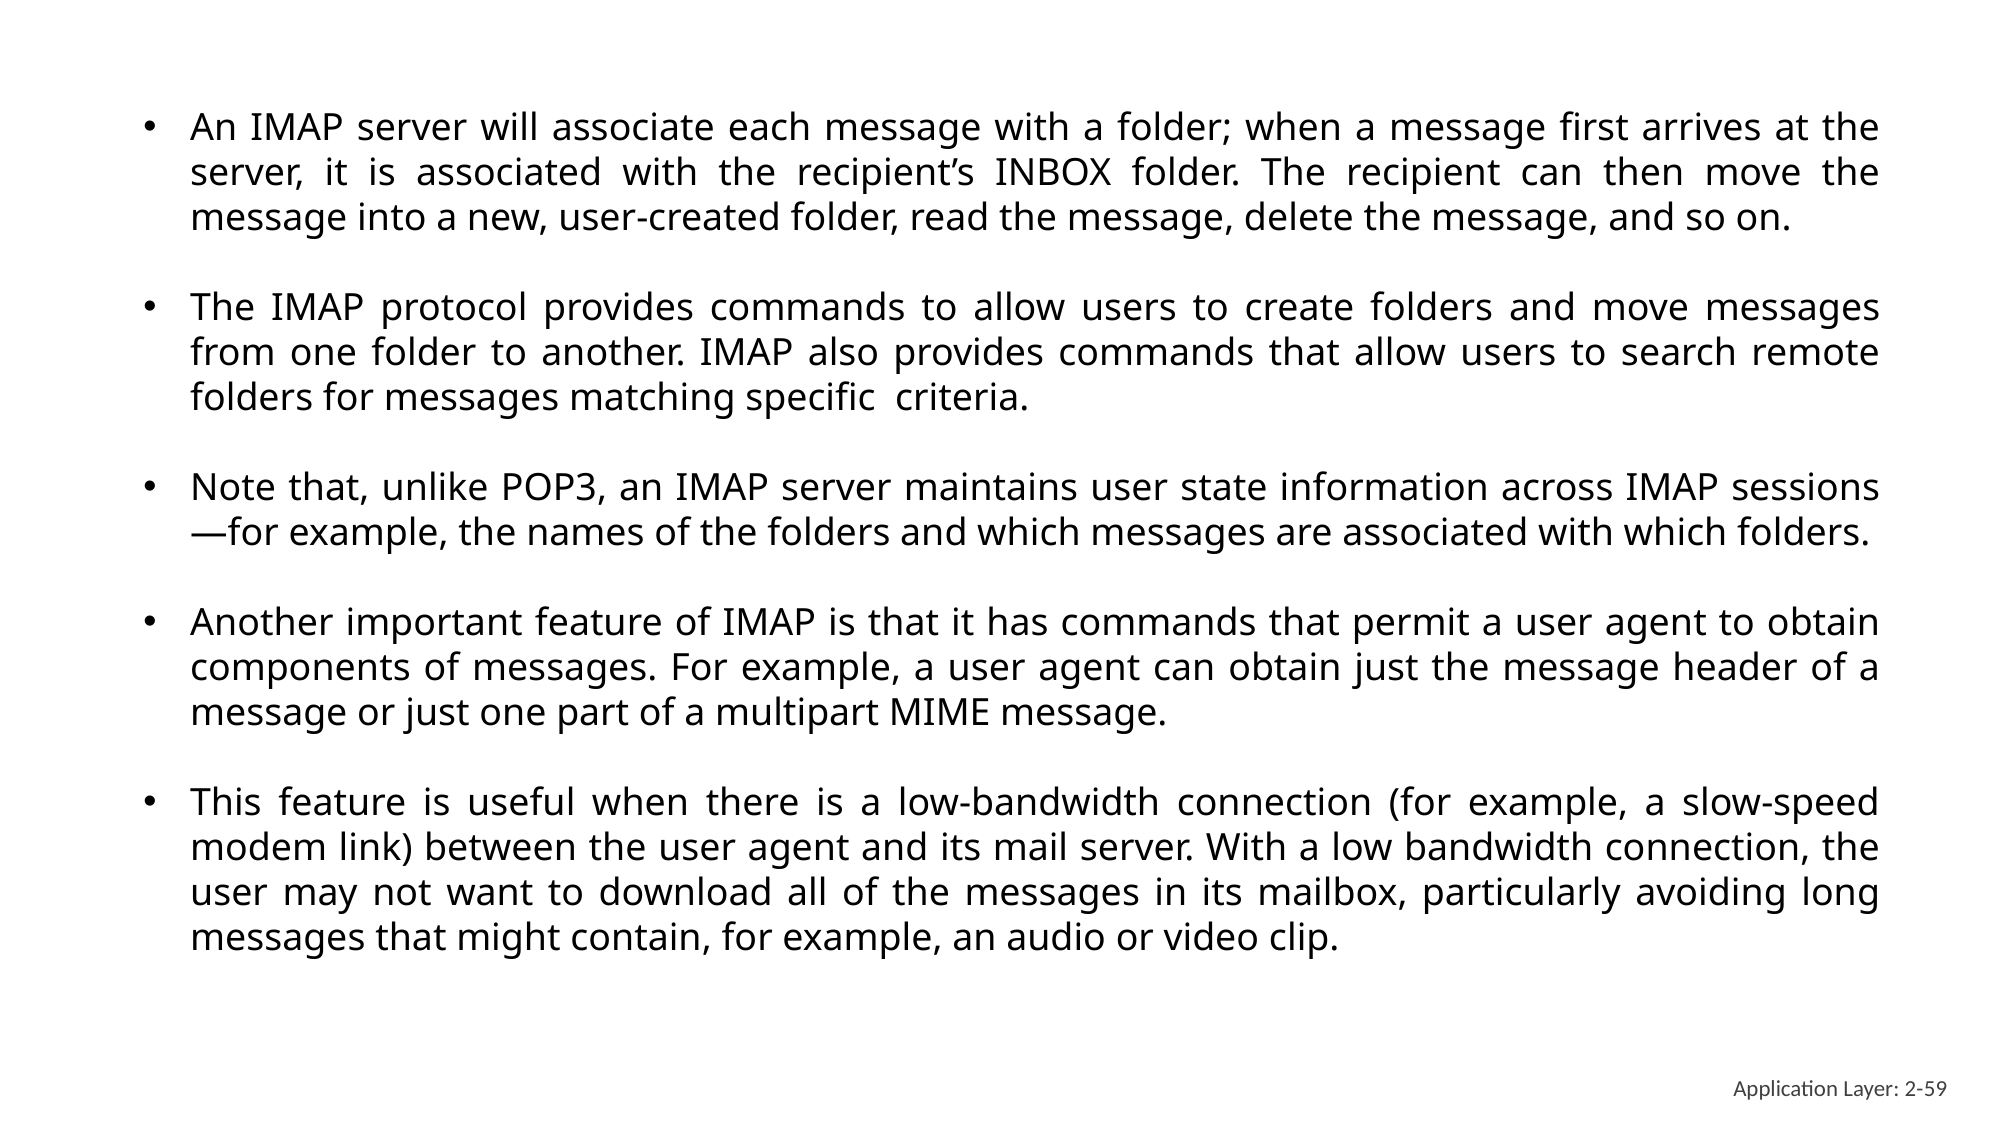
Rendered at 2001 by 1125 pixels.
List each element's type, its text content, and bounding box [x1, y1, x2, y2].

text_box An IMAP server will associate each message with a folder; when a message first arrives at the server, it is associated with the recipient’s INBOX folder. The recipient can then move the message into a new, user-created folder, read the message, delete the message, and so on. The IMAP protocol provides commands to allow users to create folders and move messages from one folder to another. IMAP also provides commands that allow users to search remote folders for messages matching specific criteria. Note that, unlike POP3, an IMAP server maintains user state information across IMAP sessions—for example, the names of the folders and which messages are associated with which folders. Another important feature of IMAP is that it has commands that permit a user agent to obtain components of messages. For example, a user agent can obtain just the message header of a message or just one part of a multipart MIME message. This feature is useful when there is a low-bandwidth connection (for example, a slow-speed modem link) between the user agent and its mail server. With a low bandwidth connection, the user may not want to download all of the messages in its mailbox, particularly avoiding long messages that might contain, for example, an audio or video clip. [128, 95, 1897, 966]
slide_number Application Layer: 2-59 [1512, 1056, 1963, 1117]
